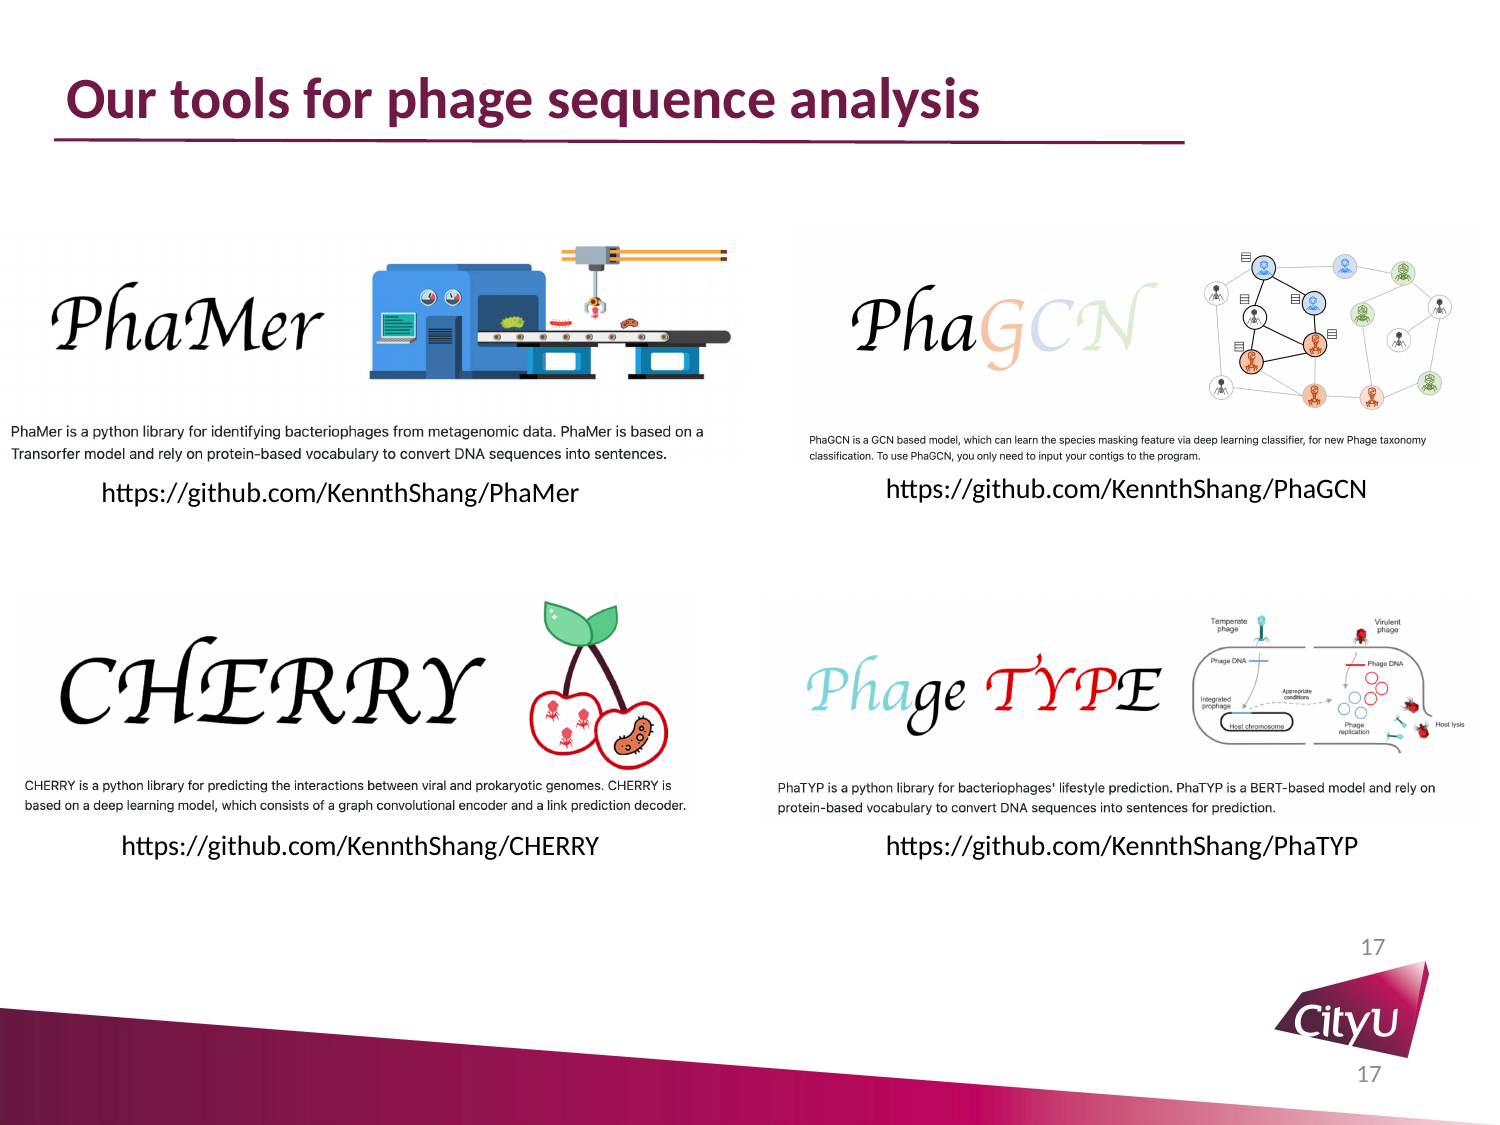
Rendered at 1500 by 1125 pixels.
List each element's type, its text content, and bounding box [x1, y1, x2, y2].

text_box 17 [1059, 922, 1397, 968]
text_box https://github.com/KennthShang/CHERRY [106, 820, 615, 869]
text_box https://github.com/KennthShang/PhaMer [86, 468, 596, 516]
text_box Our tools for phage sequence analysis [50, 27, 1345, 139]
text_box https://github.com/KennthShang/PhaTYP [871, 820, 1374, 869]
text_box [53, 139, 1185, 143]
text_box https://github.com/KennthShang/PhaGCN [871, 465, 1383, 512]
picture [0, 0, 1500, 1125]
slide_number 17 [1059, 1042, 1397, 1103]
